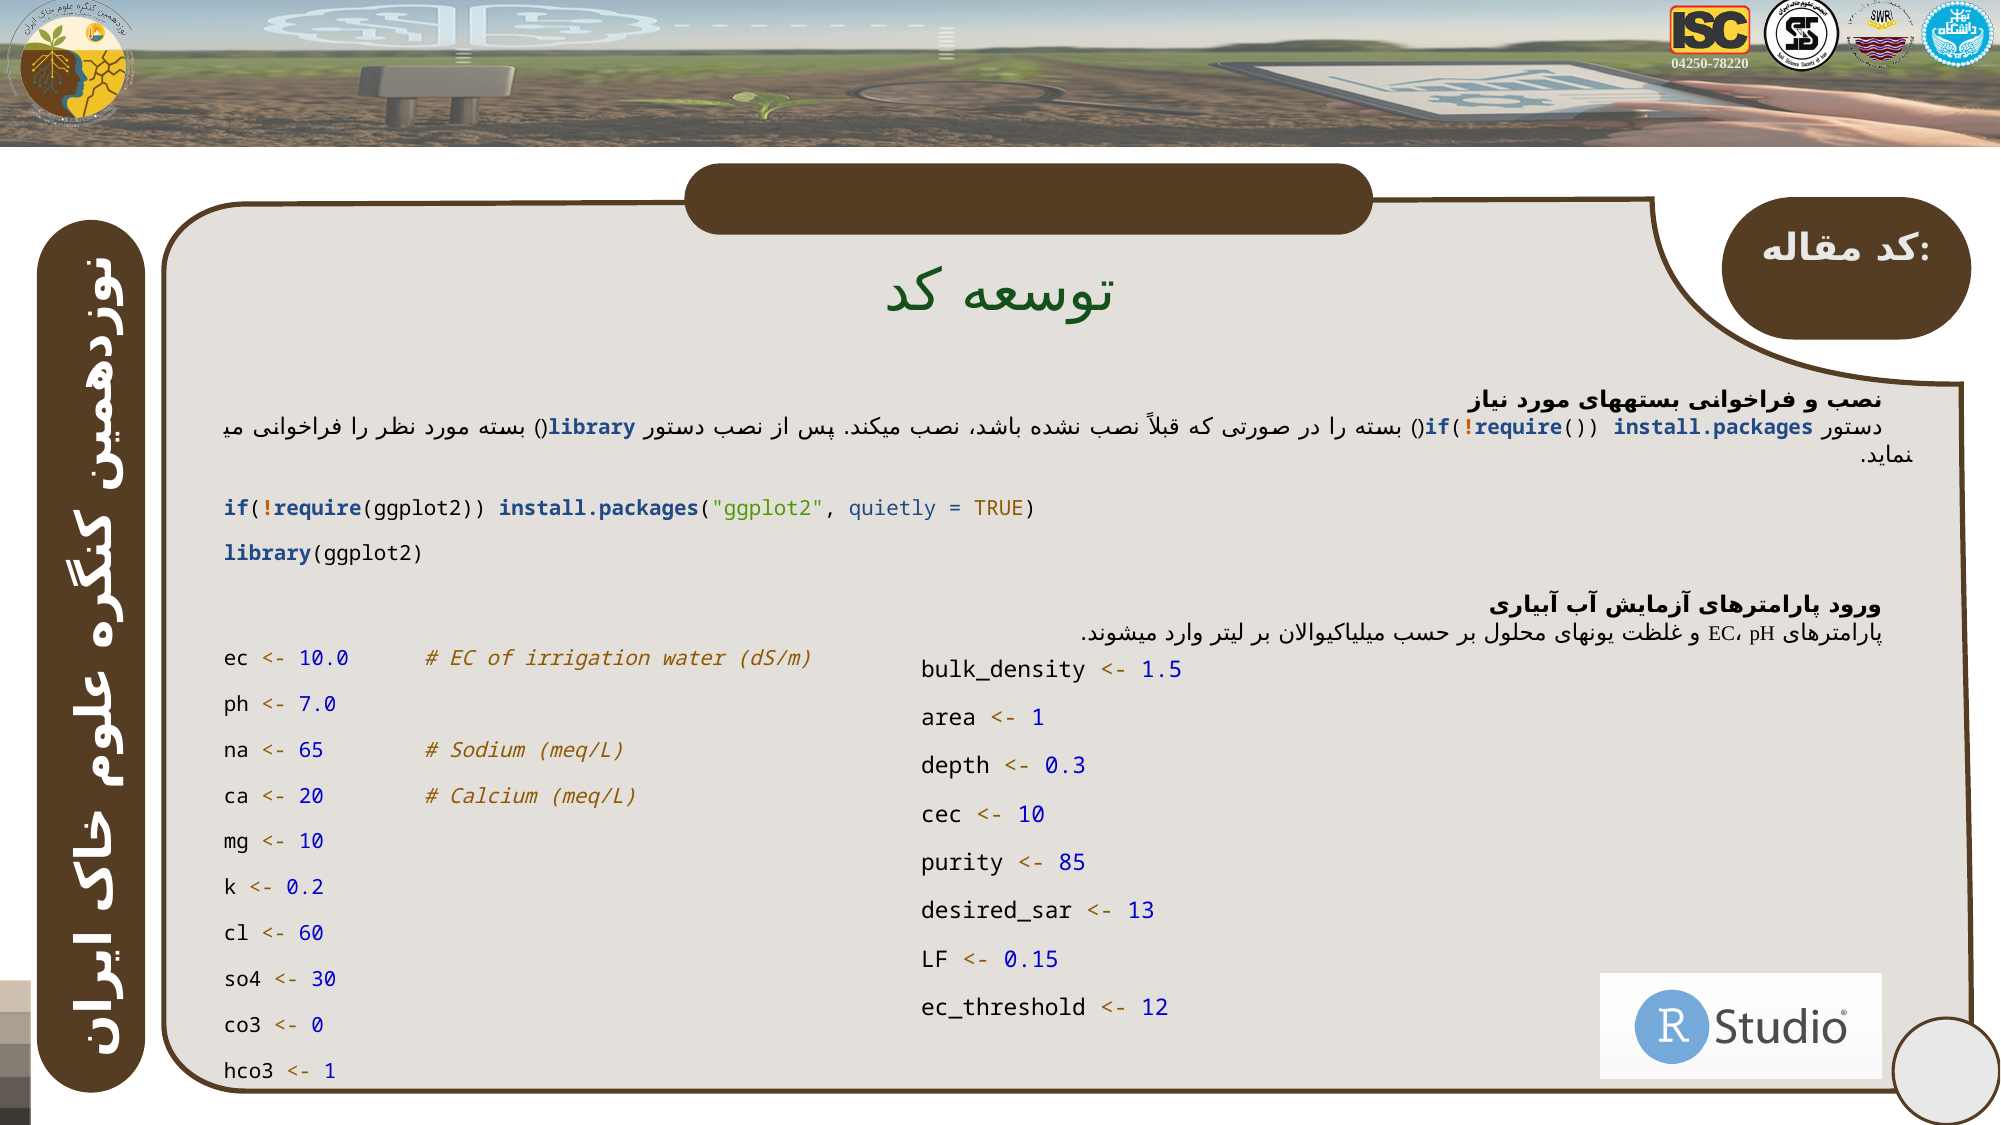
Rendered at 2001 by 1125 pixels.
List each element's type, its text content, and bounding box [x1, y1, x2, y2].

text_box bulk_density <- 1.5 area <- 1 depth <- 0.3 cec <- 10 purity <- 85 desired_sar <- 13 LF <- 0.15 ec_threshold <- 12 [906, 646, 1572, 1028]
text_box نصب و فراخوانی بسته­های مورد نیاز دستور if(!require()) install.packages() بسته را در صورتی که قبلاً نصب نشده باشد، نصب می­کند. پس از نصب دستور library() بسته مورد نظر را فراخوانی می­نماید. if(!require(ggplot2)) install.packages("ggplot2", quietly = TRUE) library(ggplot2) ورود پارامترهای آزمایش آب آبیاری پارامترهای EC، pH و غلظت یونهای محلول بر حسب میلی­اکی­والان بر لیتر وارد می­شوند. ec <- 10.0 # EC of irrigation water (dS/m) ph <- 7.0 na <- 65 # Sodium (meq/L) ca <- 20 # Calcium (meq/L) mg <- 10 k <- 0.2 cl <- 60 so4 <- 30 co3 <- 0 hco3 <- 1 [209, 376, 1928, 1090]
picture [1659, 0, 2000, 80]
table_cell تعرق نسبی 60 [0, 0, 2000, 147]
picture [1600, 972, 1882, 1080]
picture [6, 0, 136, 127]
text_box توسعه کد [673, 244, 1327, 330]
